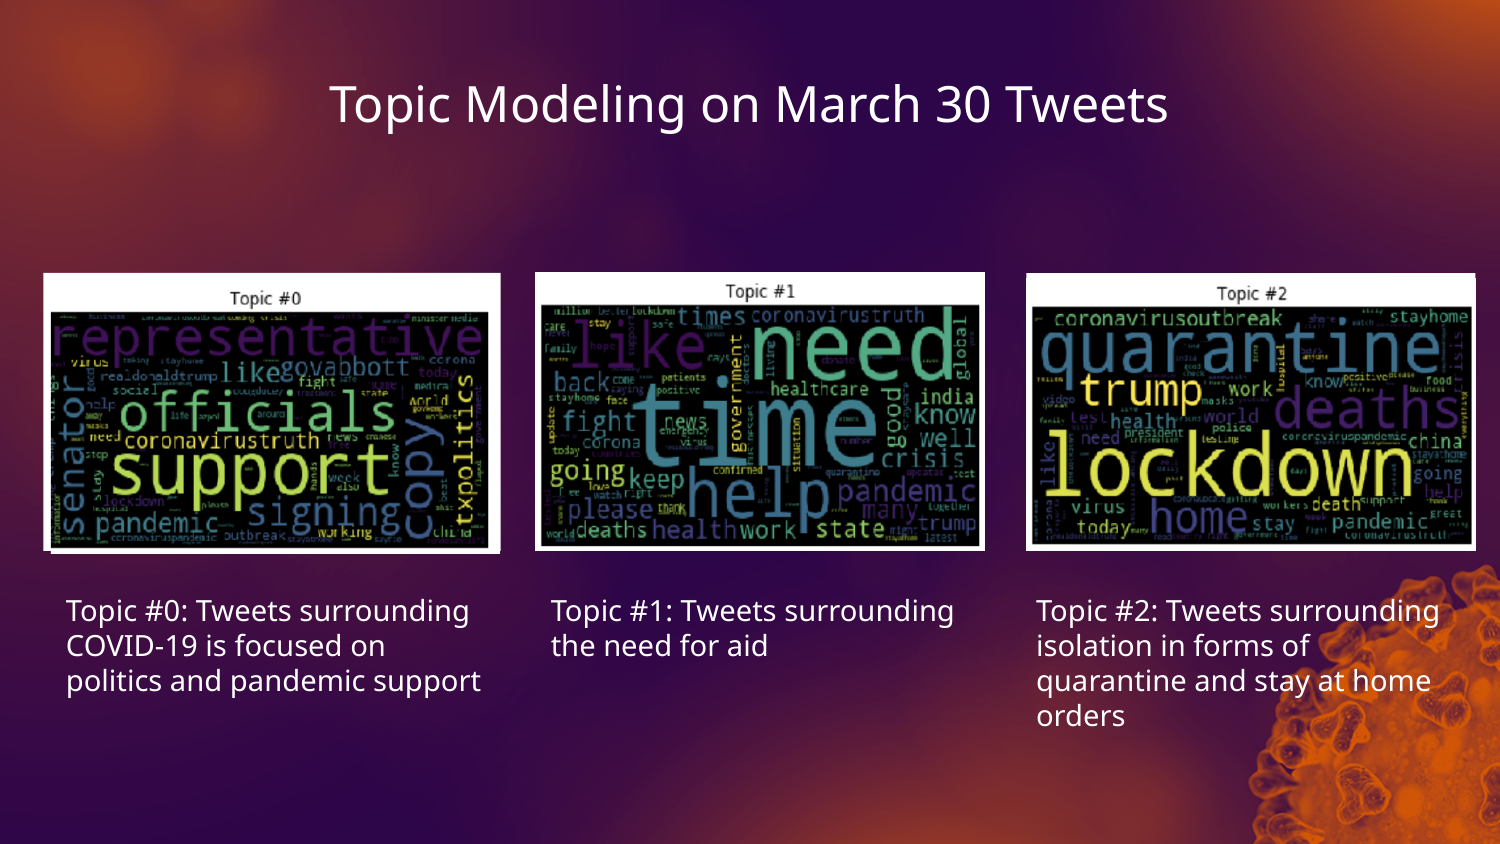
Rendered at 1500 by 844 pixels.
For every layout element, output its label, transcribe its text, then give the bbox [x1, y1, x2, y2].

title Topic Modeling on March 30 Tweets [154, 57, 1346, 143]
text_box Topic #1: Tweets surrounding the need for aid [535, 577, 985, 694]
text_box Topic #2: Tweets surrounding isolation in forms of quarantine and stay at home orders [1021, 577, 1470, 694]
text_box Topic #0: Tweets surrounding COVID-19 is focused on politics and pandemic support [50, 577, 500, 694]
text_box [1026, 273, 1476, 278]
picture [0, 0, 1500, 844]
text_box [43, 272, 501, 551]
